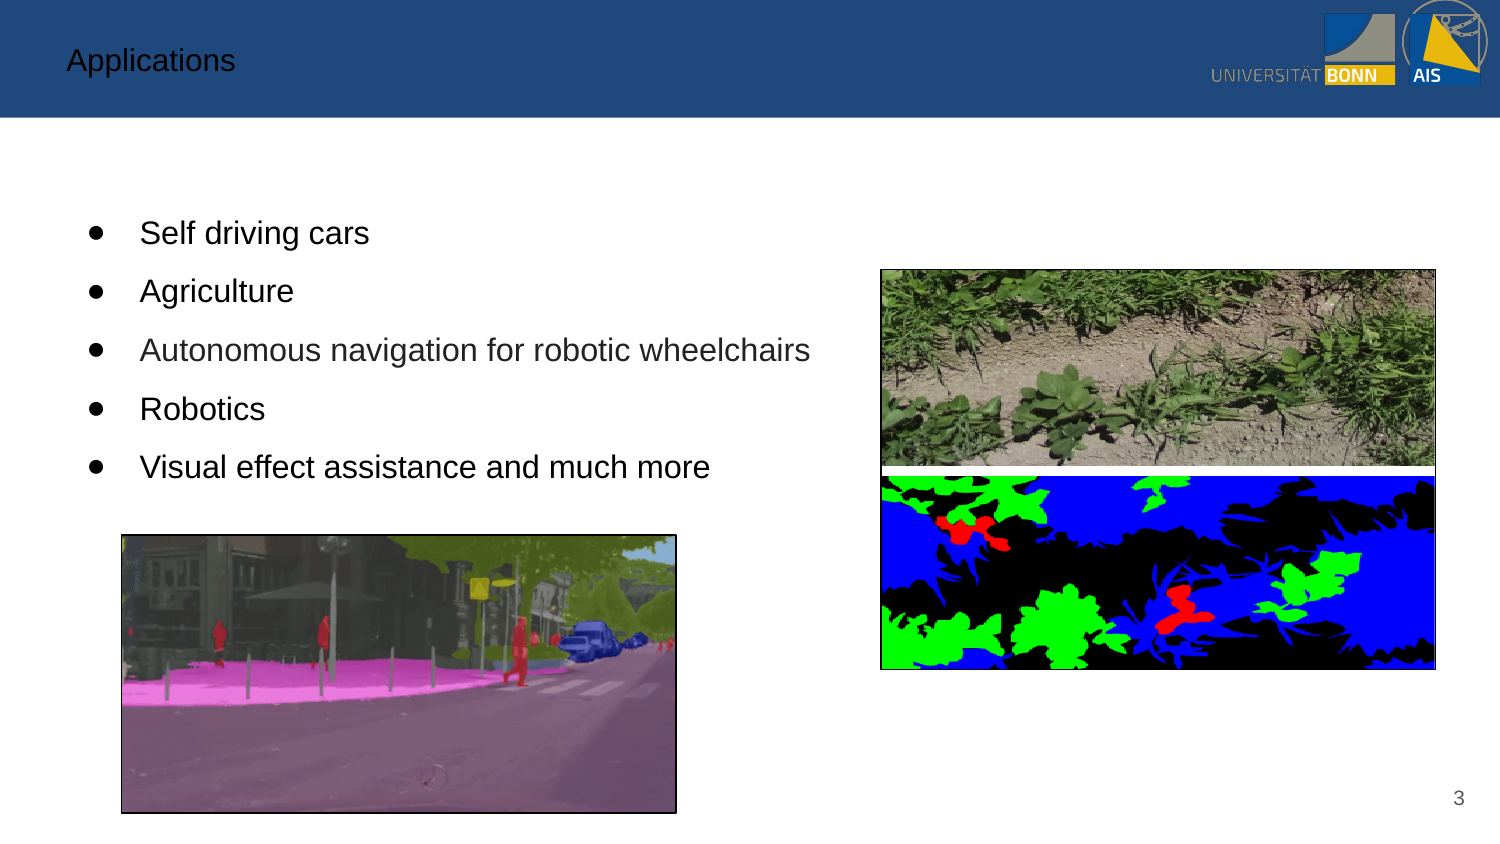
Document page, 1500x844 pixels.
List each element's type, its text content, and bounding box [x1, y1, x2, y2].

list Self driving cars Agriculture Autonomous navigation for robotic wheelchairs Robotics Visual effect assistance and much more [51, 177, 852, 503]
title Applications [51, 24, 1449, 93]
picture [122, 535, 676, 813]
slide_number ‹#› [1389, 764, 1480, 830]
picture [1212, 0, 1488, 85]
picture [881, 269, 1435, 669]
